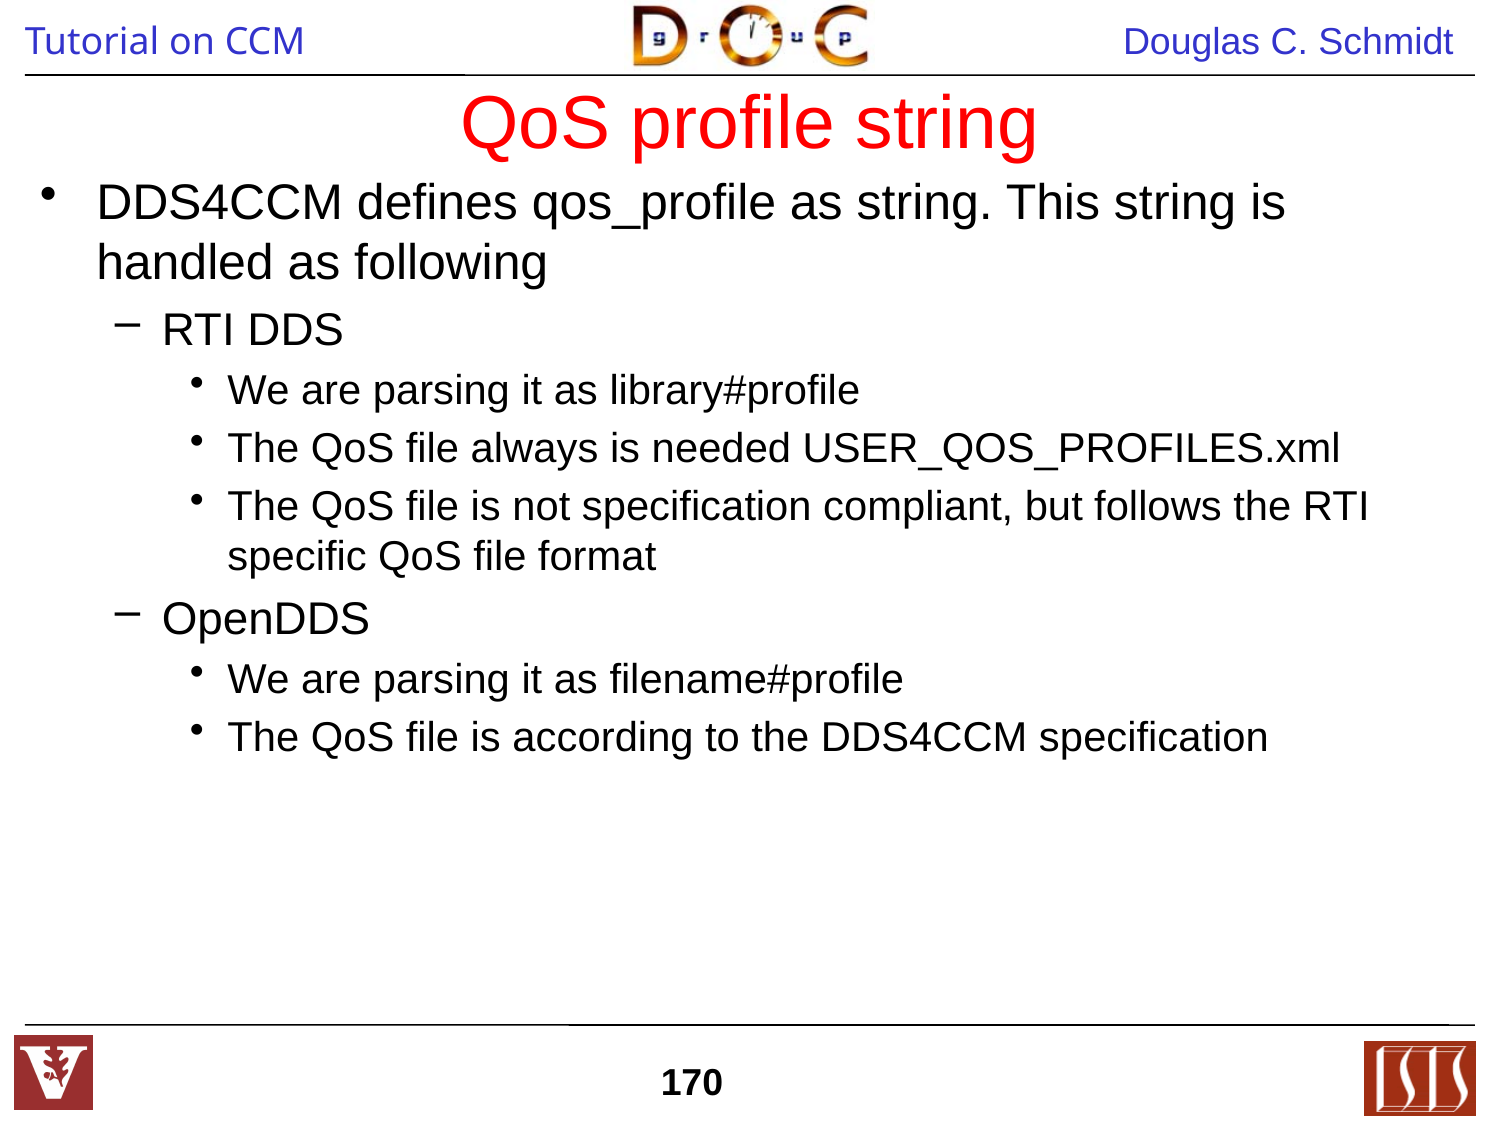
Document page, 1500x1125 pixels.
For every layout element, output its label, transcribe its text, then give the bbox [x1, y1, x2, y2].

picture [1364, 1041, 1476, 1116]
list DDS4CCM defines qos_profile as string. This string is handled as following RTI DDS We are parsing it as library#profile The QoS file always is needed USER_QOS_PROFILES.xml The QoS file is not specification compliant, but follows the RTI specific QoS file format OpenDDS We are parsing it as filename#profile The QoS file is according to the DDS4CCM specification [24, 162, 1476, 1013]
title QoS profile string [24, 87, 1476, 151]
picture [624, 0, 875, 71]
picture [14, 1035, 93, 1110]
